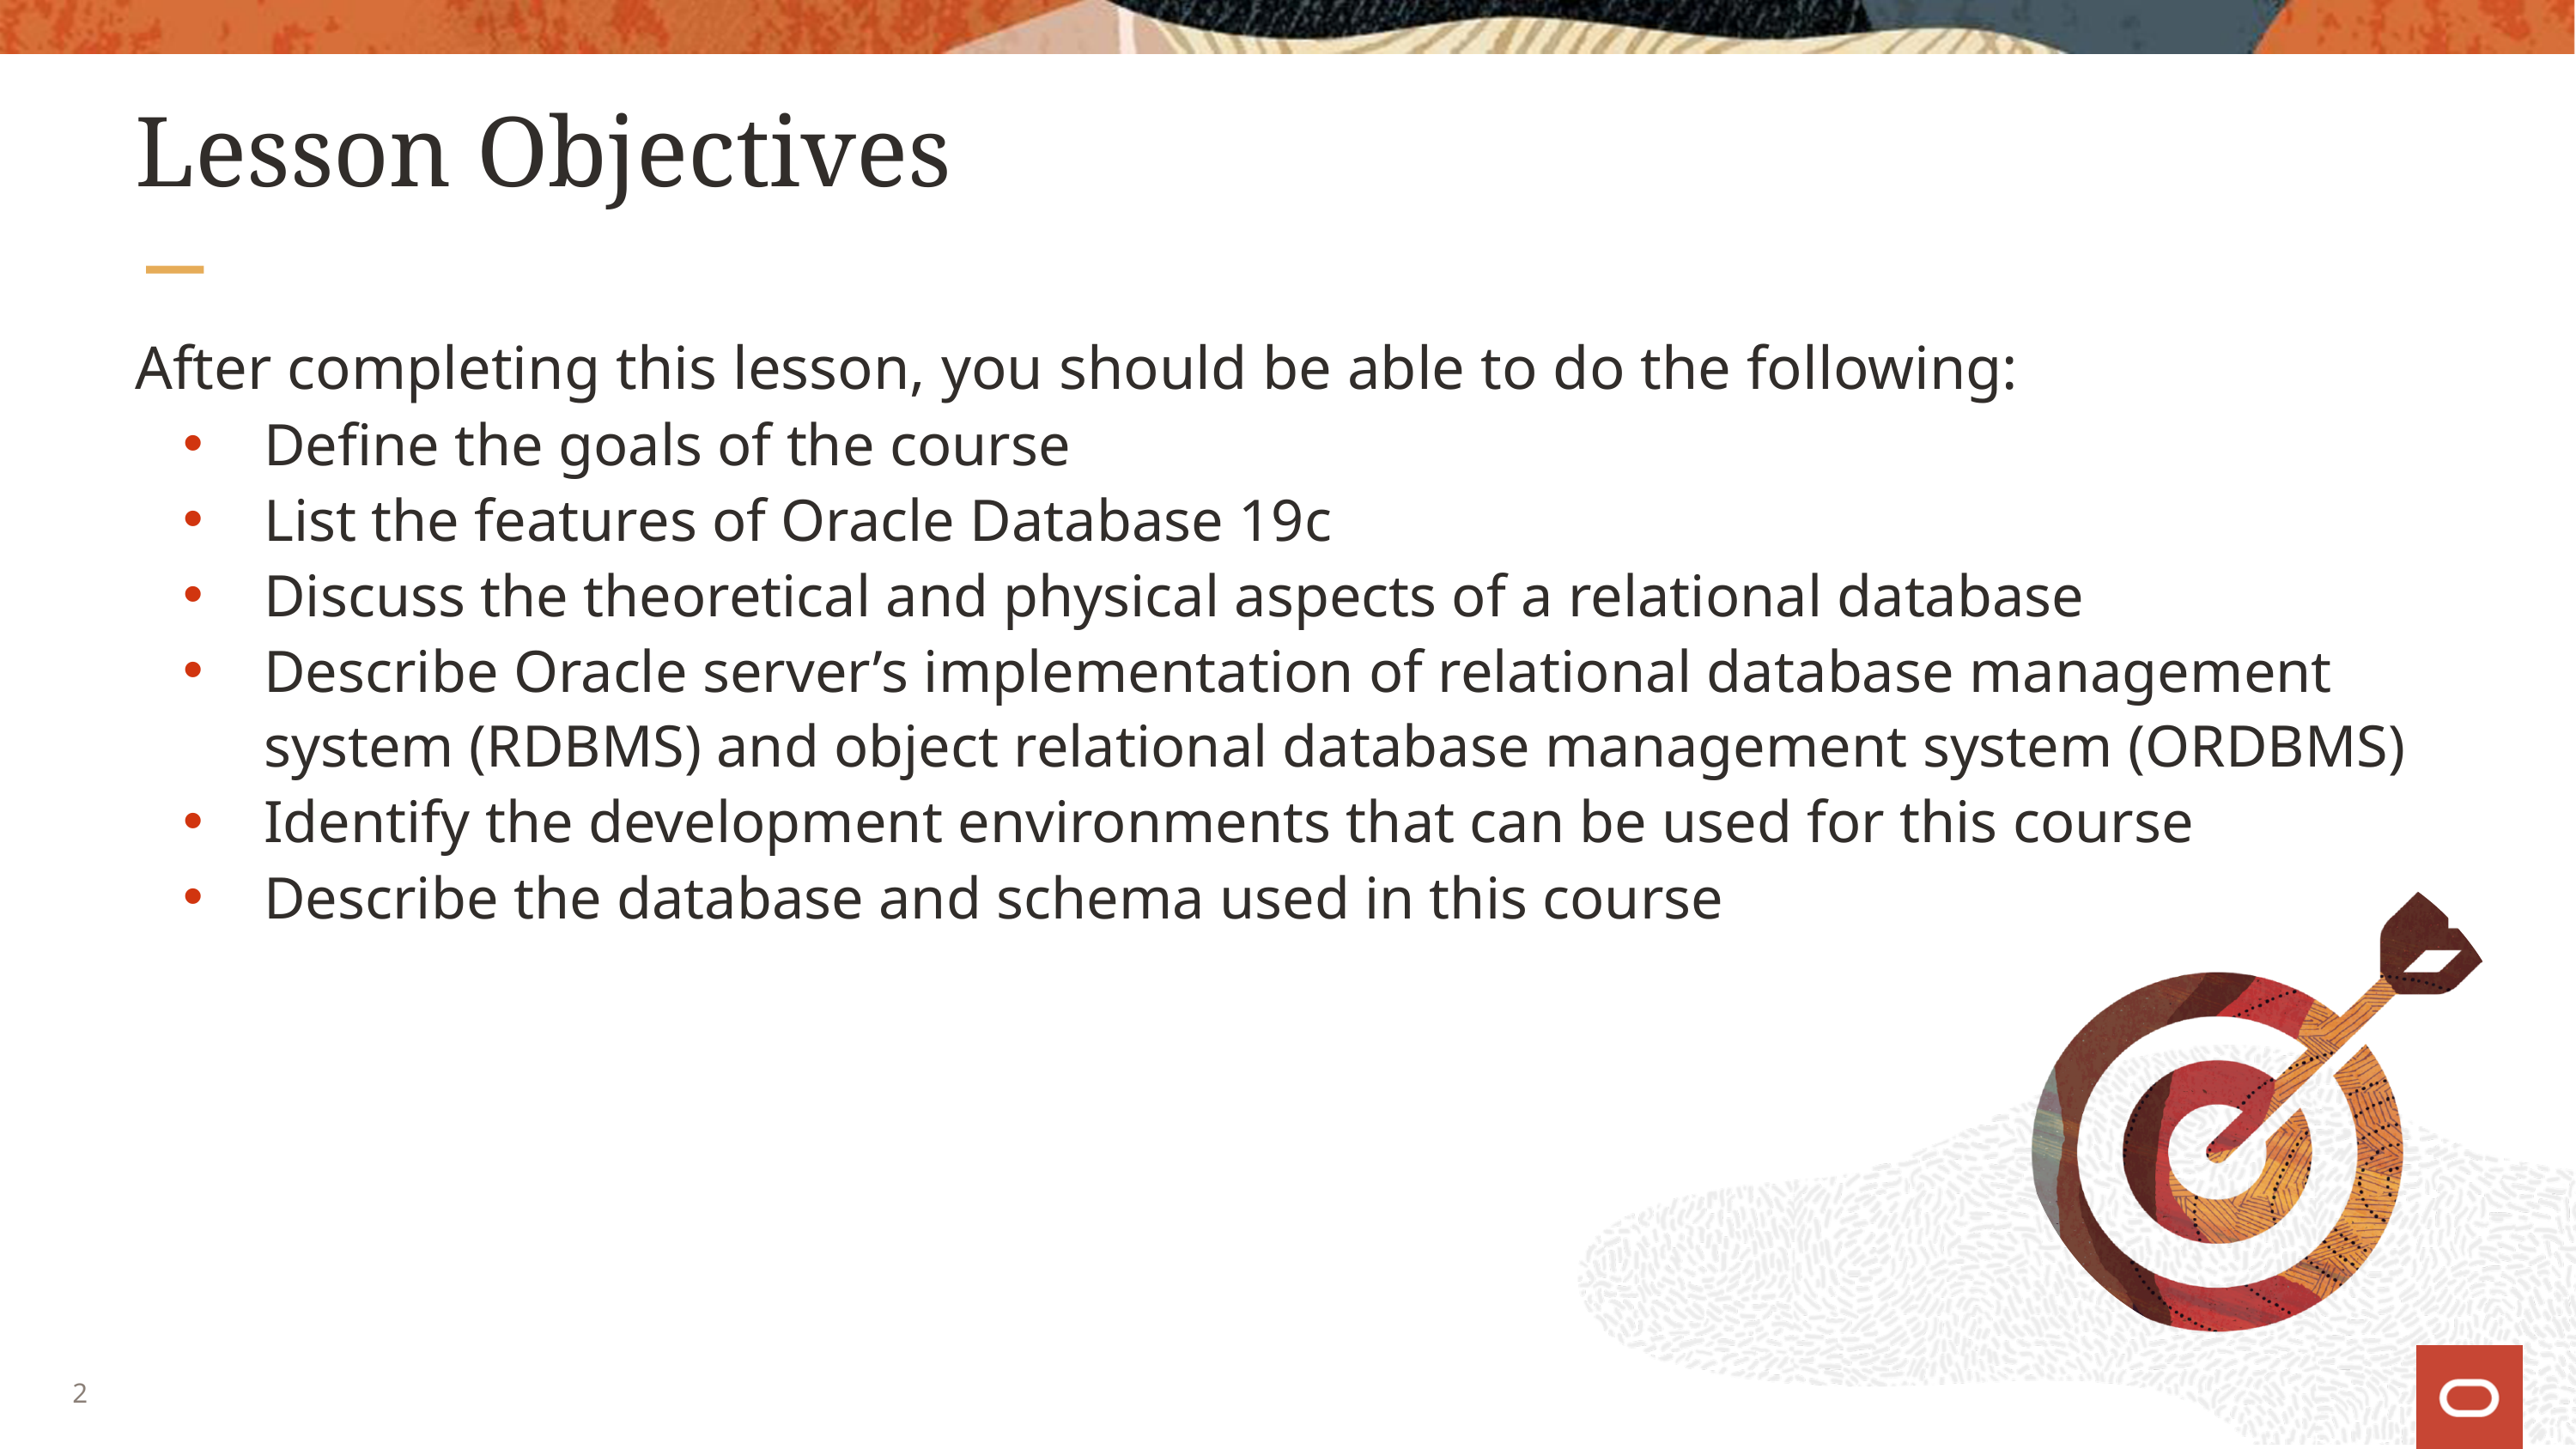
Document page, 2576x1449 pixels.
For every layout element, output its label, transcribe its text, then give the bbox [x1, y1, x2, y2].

picture [2017, 843, 2522, 1350]
title Lesson Objectives [131, 86, 2445, 272]
picture [2416, 1345, 2523, 1449]
list After completing this lesson, you should be able to do the following: Define the goals of the course List the features of Oracle Database 19c Discuss the theoretical and physical aspects of a relational database Describe Oracle server’s implementation of relational database management system (RDBMS) and object relational database management system (ORDBMS) Identify the development environments that can be used for this course Describe the database and schema used in this course [131, 319, 2445, 806]
picture [0, 0, 2576, 54]
